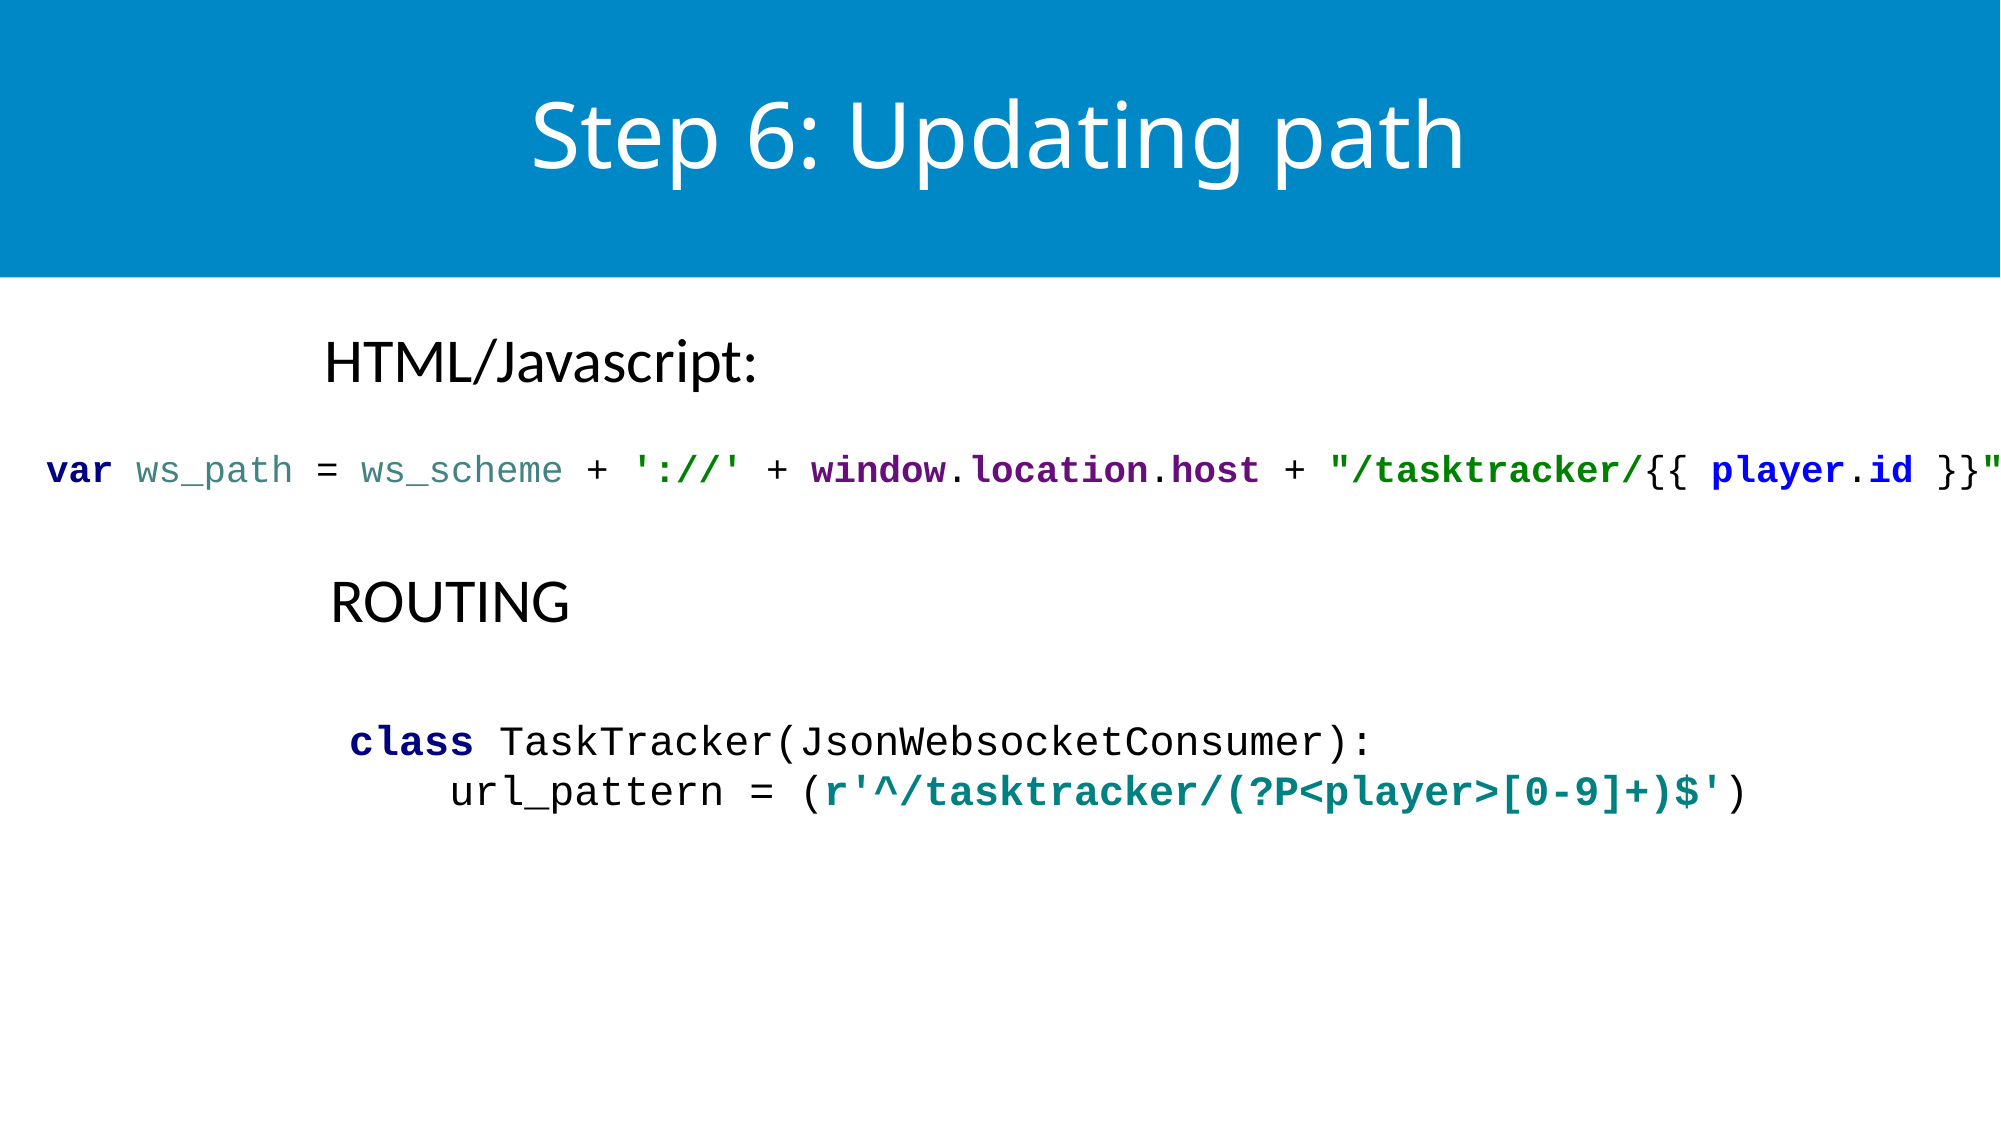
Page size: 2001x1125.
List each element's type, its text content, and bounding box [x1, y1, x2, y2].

text_box var ws_path = ws_scheme + '://' + window.location.host + "/tasktracker/{{ player.id }}"; [31, 437, 2000, 498]
text_box ROUTING [315, 553, 1097, 643]
text_box HTML/Javascript: [309, 312, 872, 403]
title Step 6: Updating path [0, 0, 2000, 278]
text_box class TaskTracker(JsonWebsocketConsumer): url_pattern = (r'^/tasktracker/(?P<player>[0-9]+)$') [334, 706, 1782, 822]
